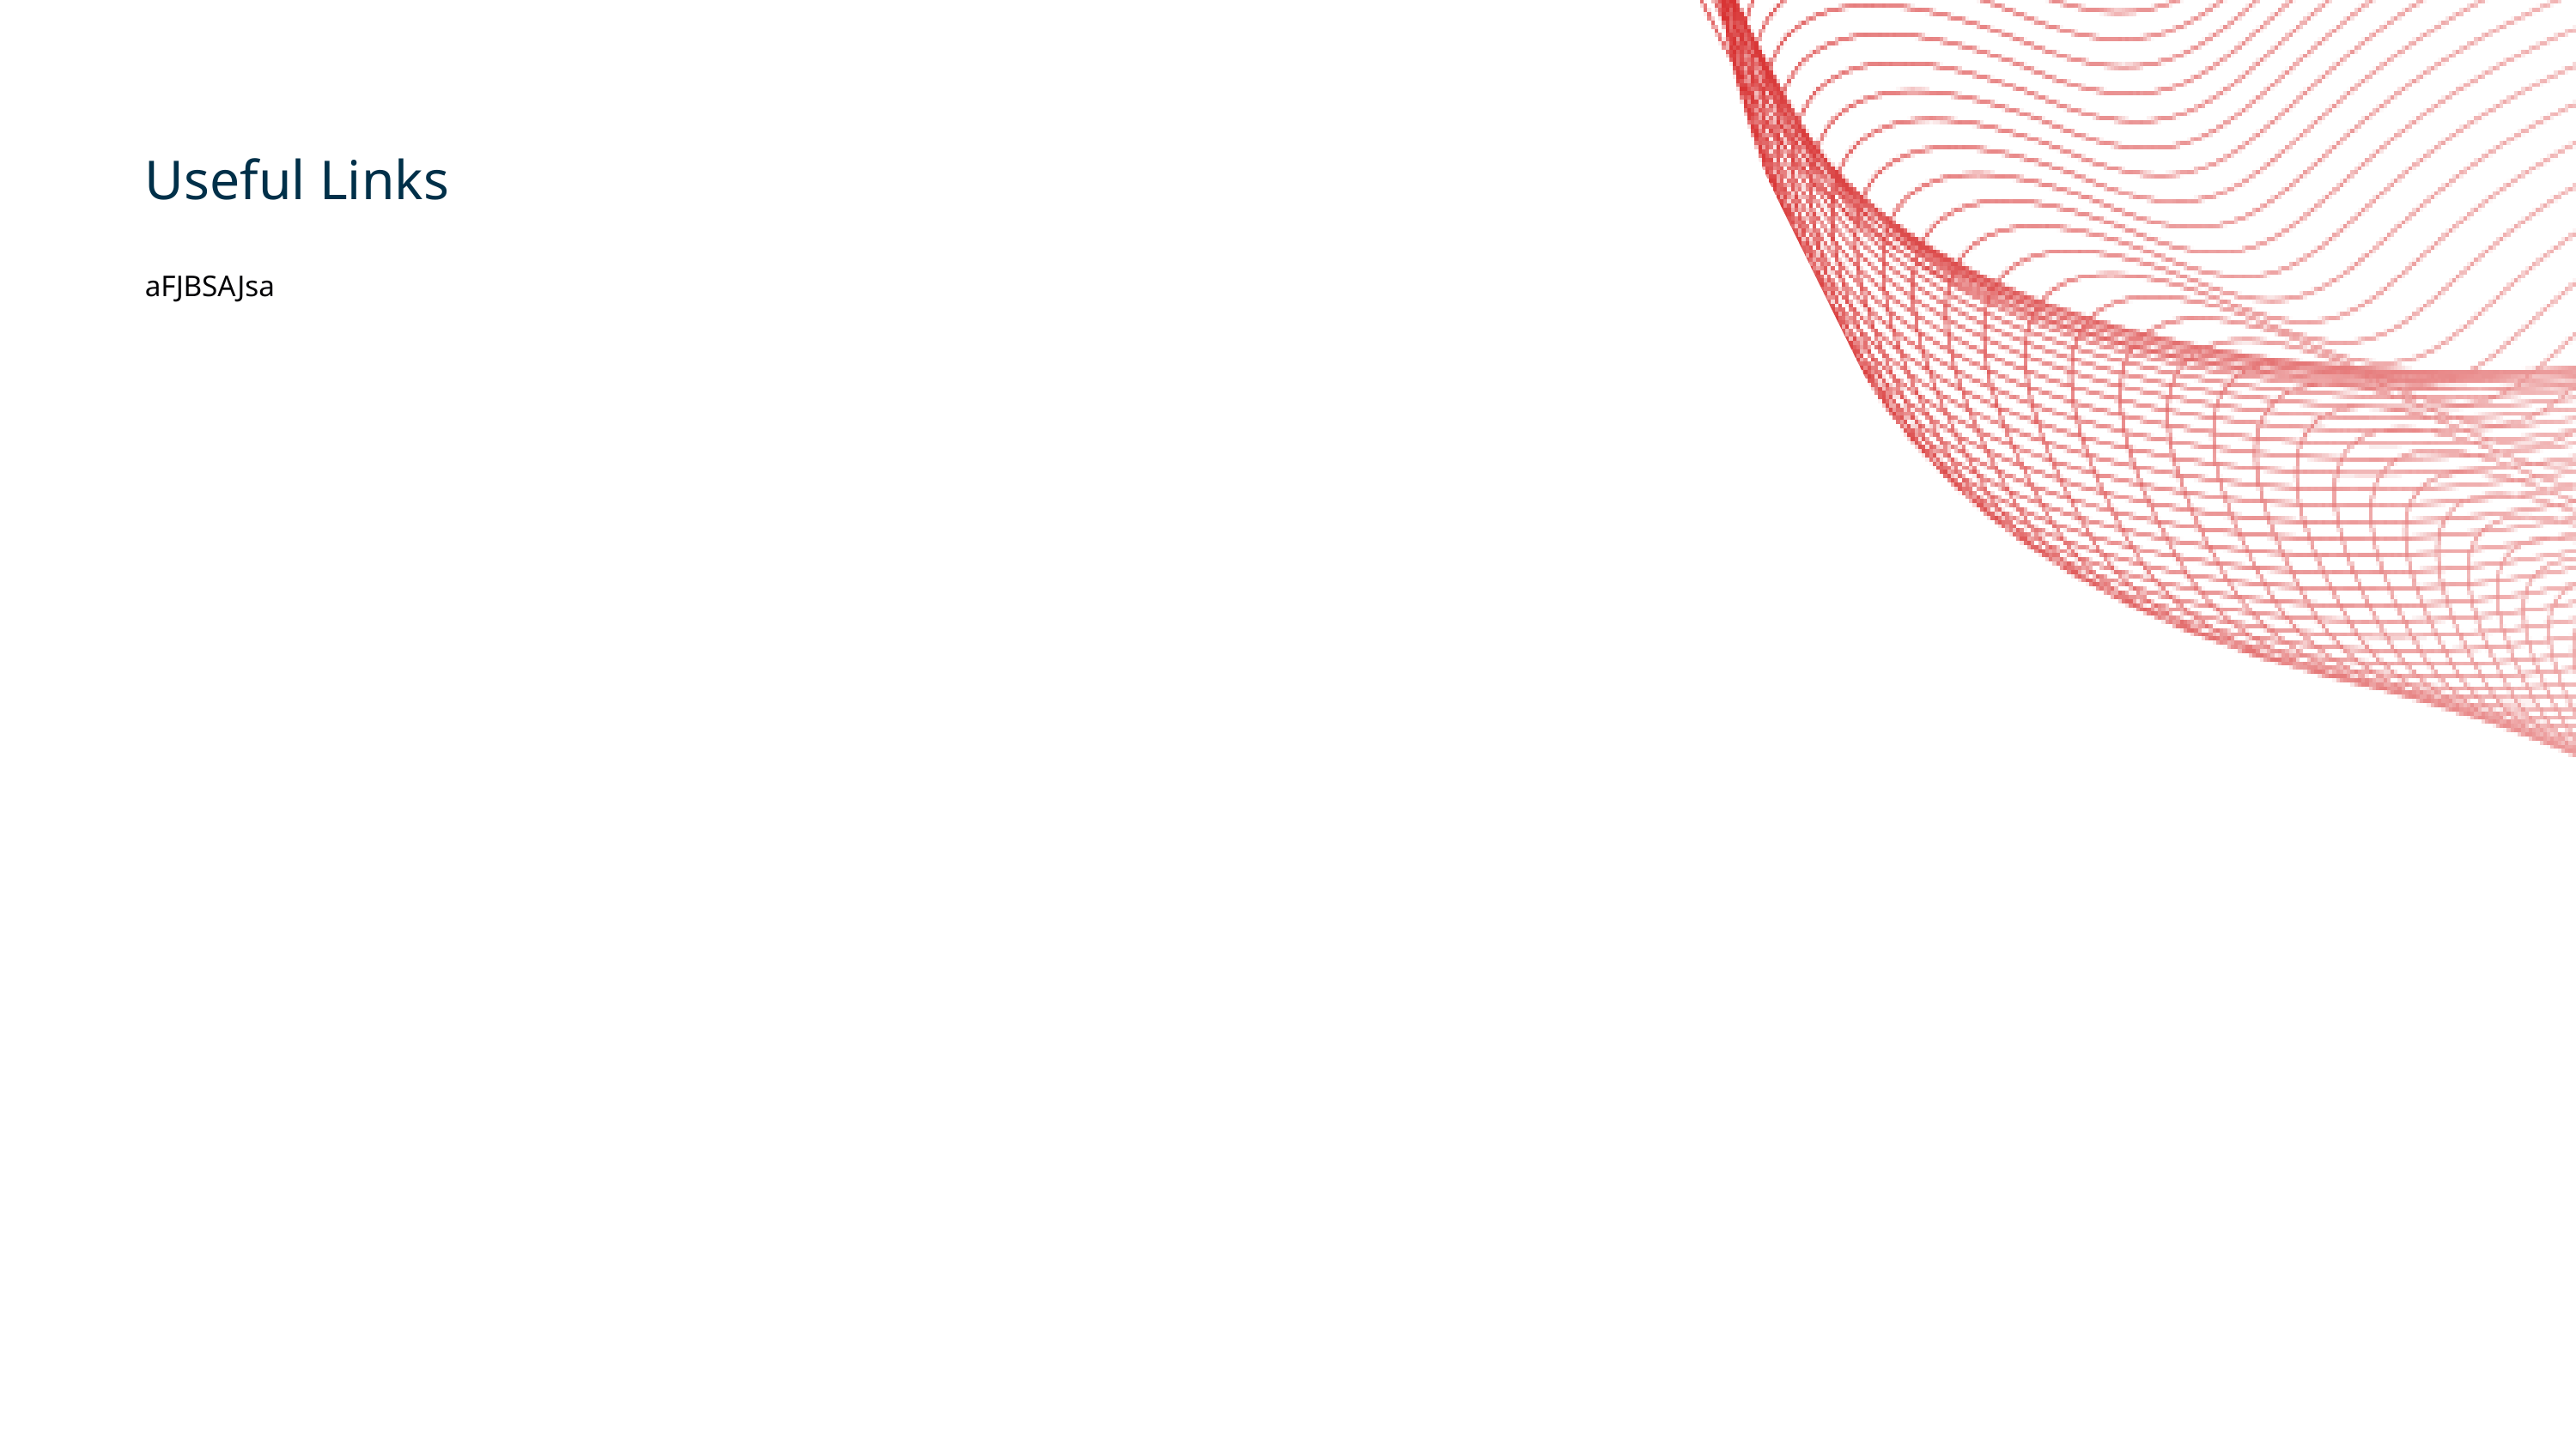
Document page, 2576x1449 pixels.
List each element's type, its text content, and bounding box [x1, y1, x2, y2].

text_box [1680, 0, 2576, 966]
text_box Useful Links [144, 135, 1289, 211]
text_box aFJBSAJsa [144, 270, 1827, 302]
